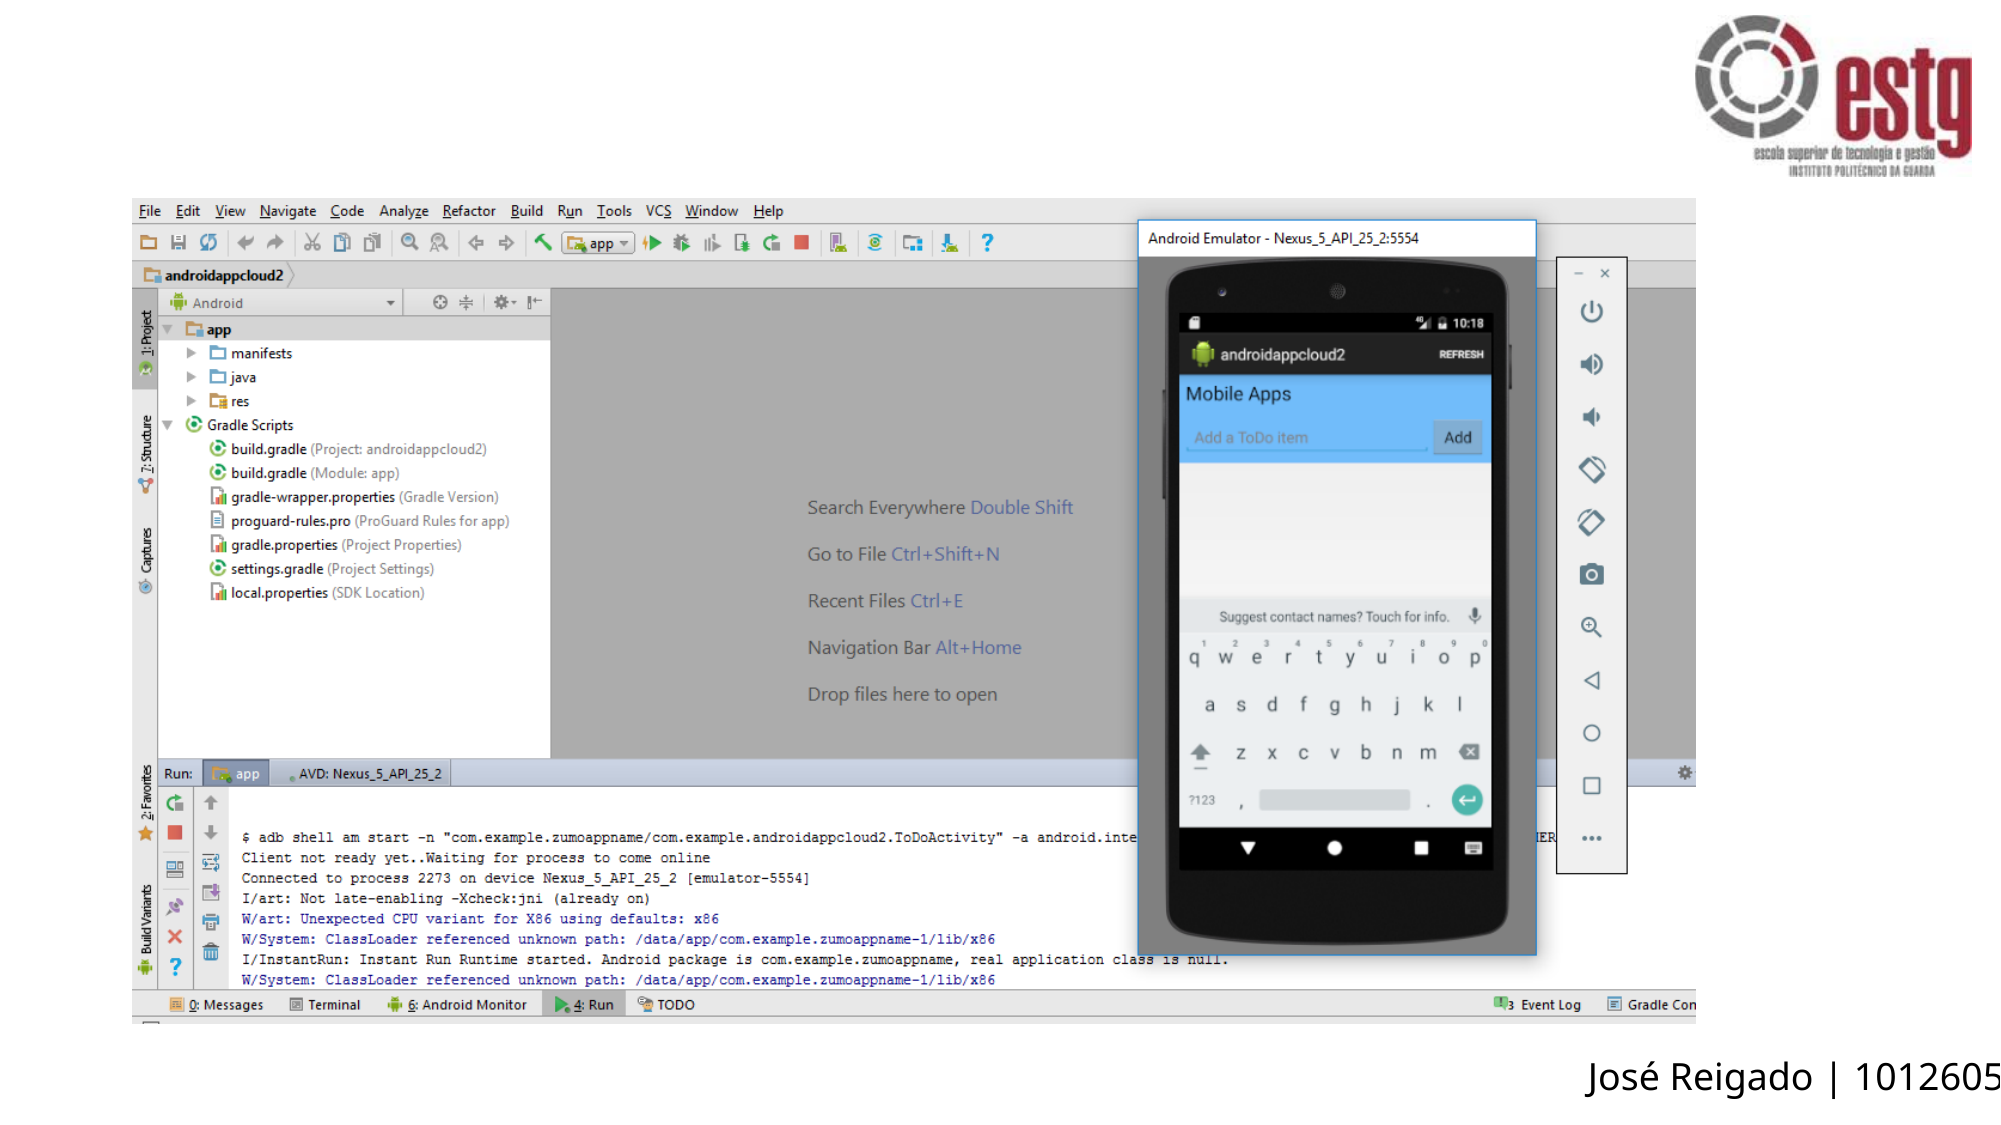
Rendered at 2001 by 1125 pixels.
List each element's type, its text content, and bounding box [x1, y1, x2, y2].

picture [132, 198, 1696, 1024]
text_box José Reigado | 1012605 [1573, 1045, 2000, 1106]
picture [1695, 15, 1972, 177]
